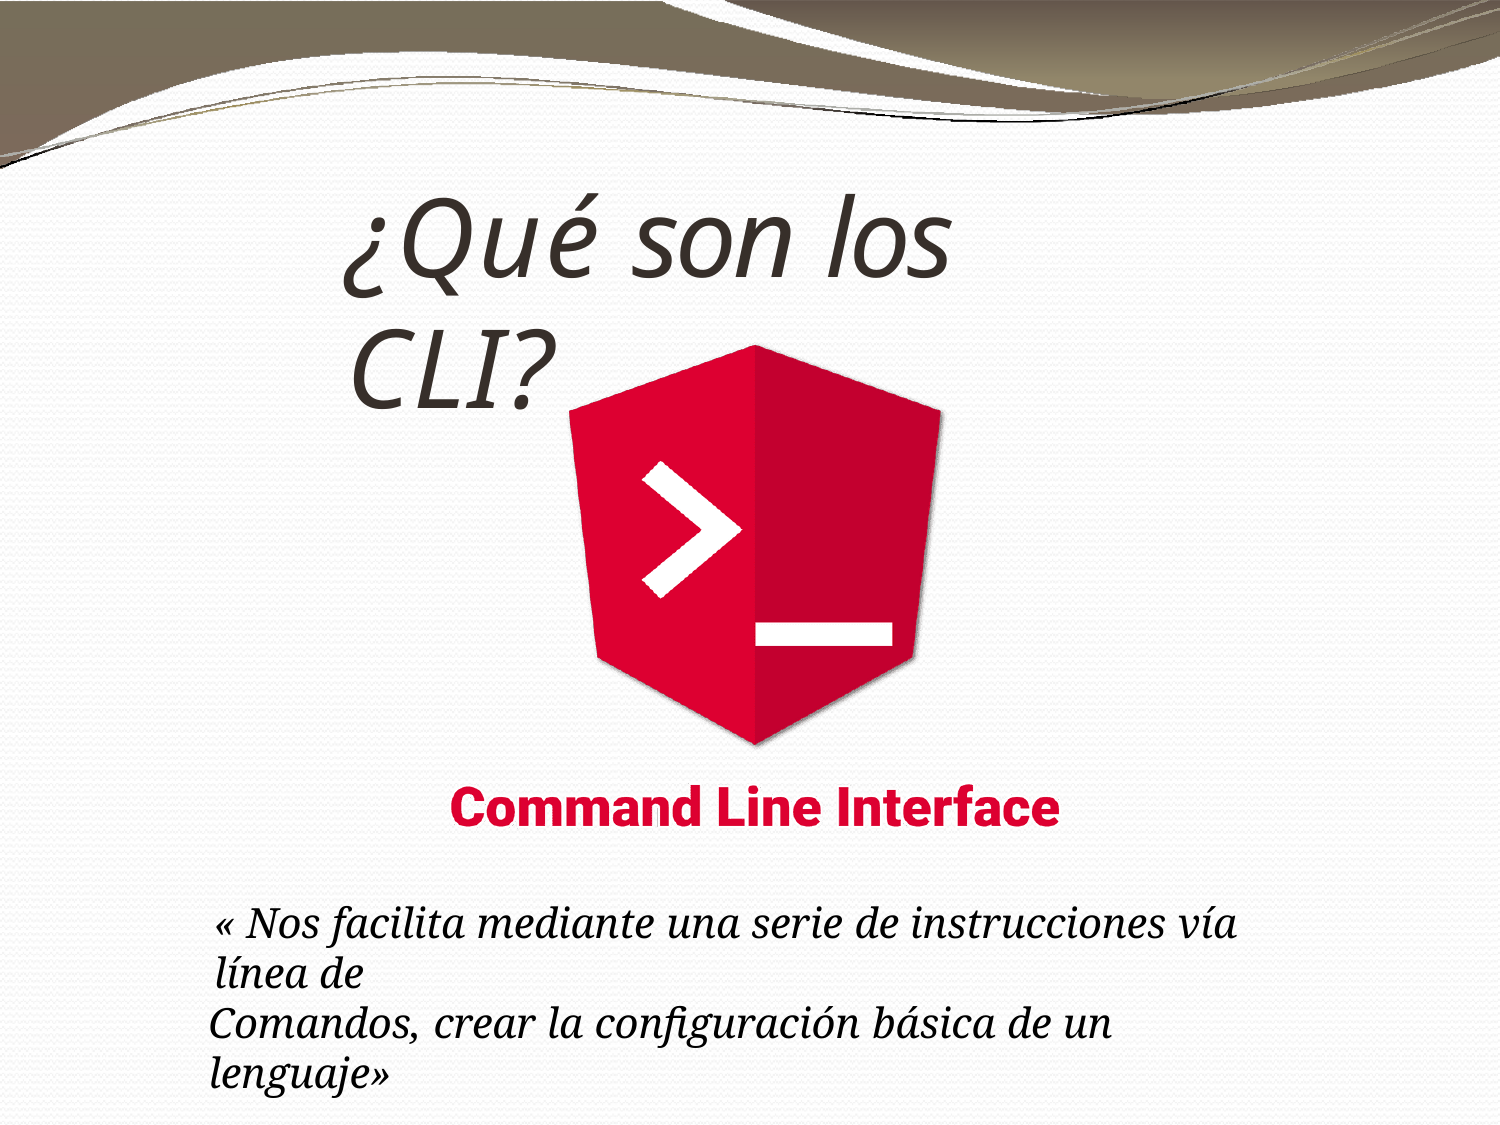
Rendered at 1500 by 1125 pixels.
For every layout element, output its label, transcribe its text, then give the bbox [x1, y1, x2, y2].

title ¿Qué son los CLI? [343, 165, 1157, 324]
picture [0, 0, 1500, 1125]
text_box « Nos facilita mediante una serie de instrucciones vía línea de Comandos, crear la configuración básica de un lenguaje» [206, 894, 1297, 1097]
